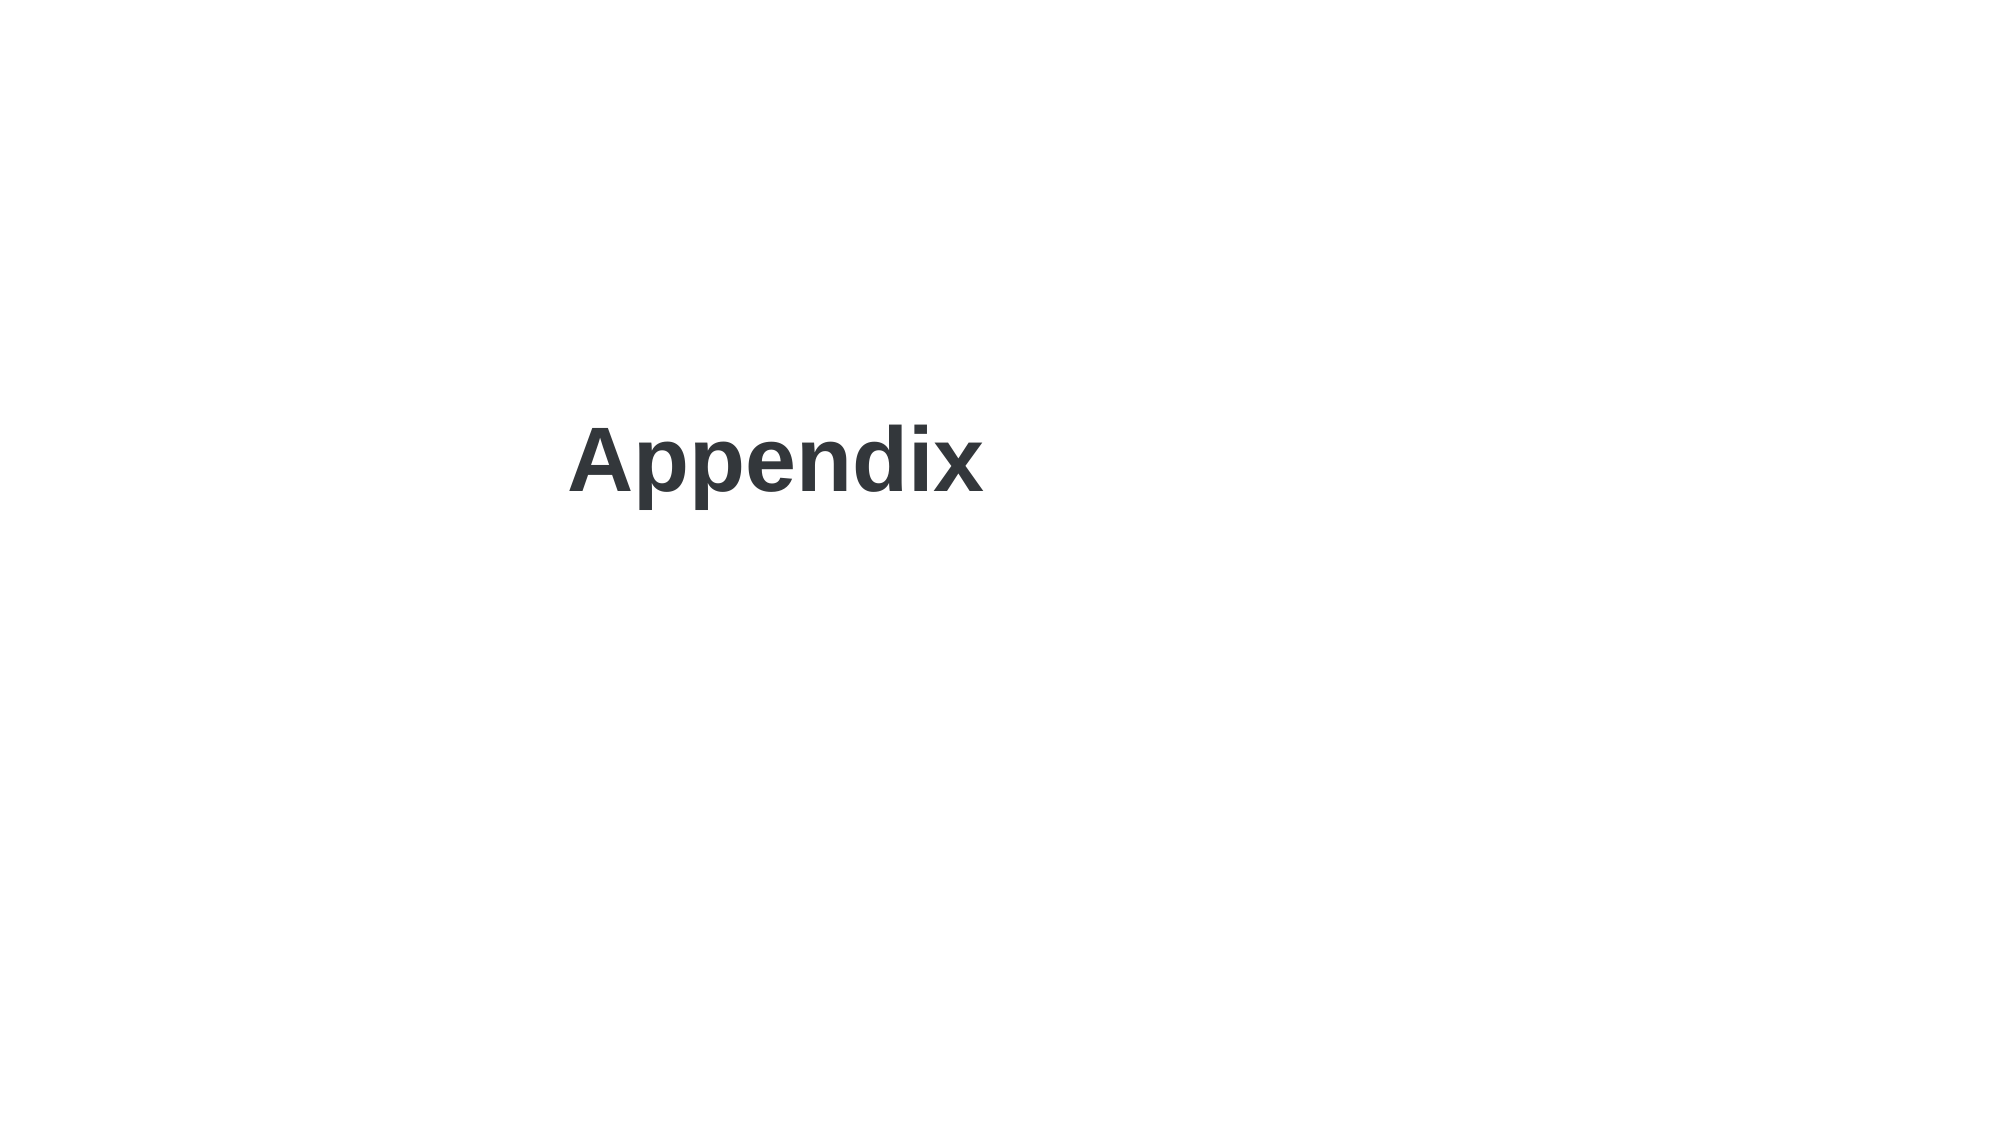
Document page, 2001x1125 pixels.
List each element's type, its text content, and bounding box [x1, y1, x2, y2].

text_box Appendix [552, 384, 1175, 525]
